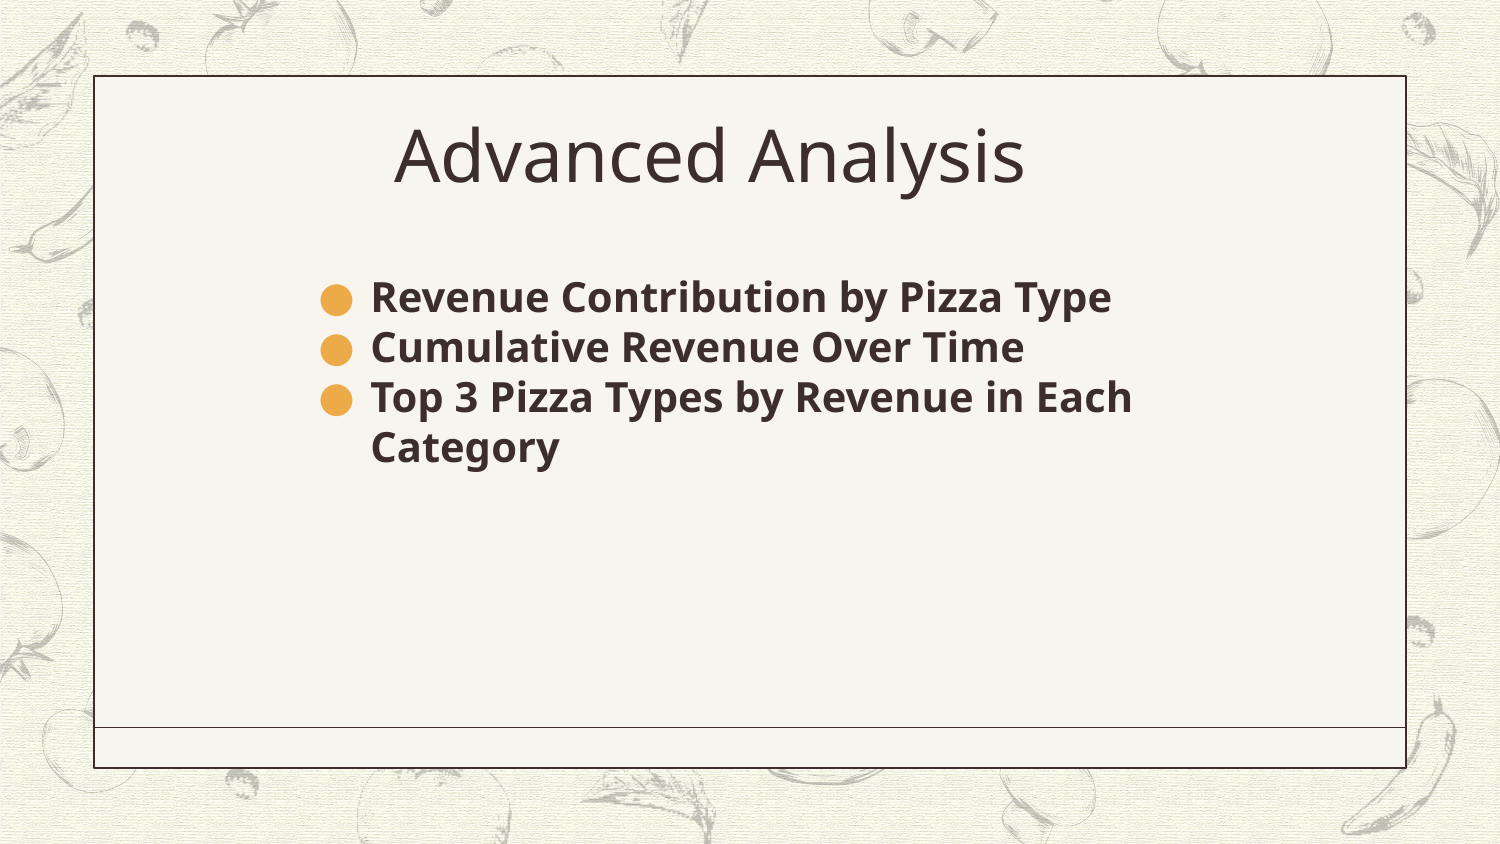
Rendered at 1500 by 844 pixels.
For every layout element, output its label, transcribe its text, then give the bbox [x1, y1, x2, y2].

list Revenue Contribution by Pizza Type Cumulative Revenue Over Time Top 3 Pizza Types by Revenue in Each Category [280, 255, 1310, 589]
title Advanced Analysis [86, 94, 1354, 188]
picture [0, 0, 1500, 844]
